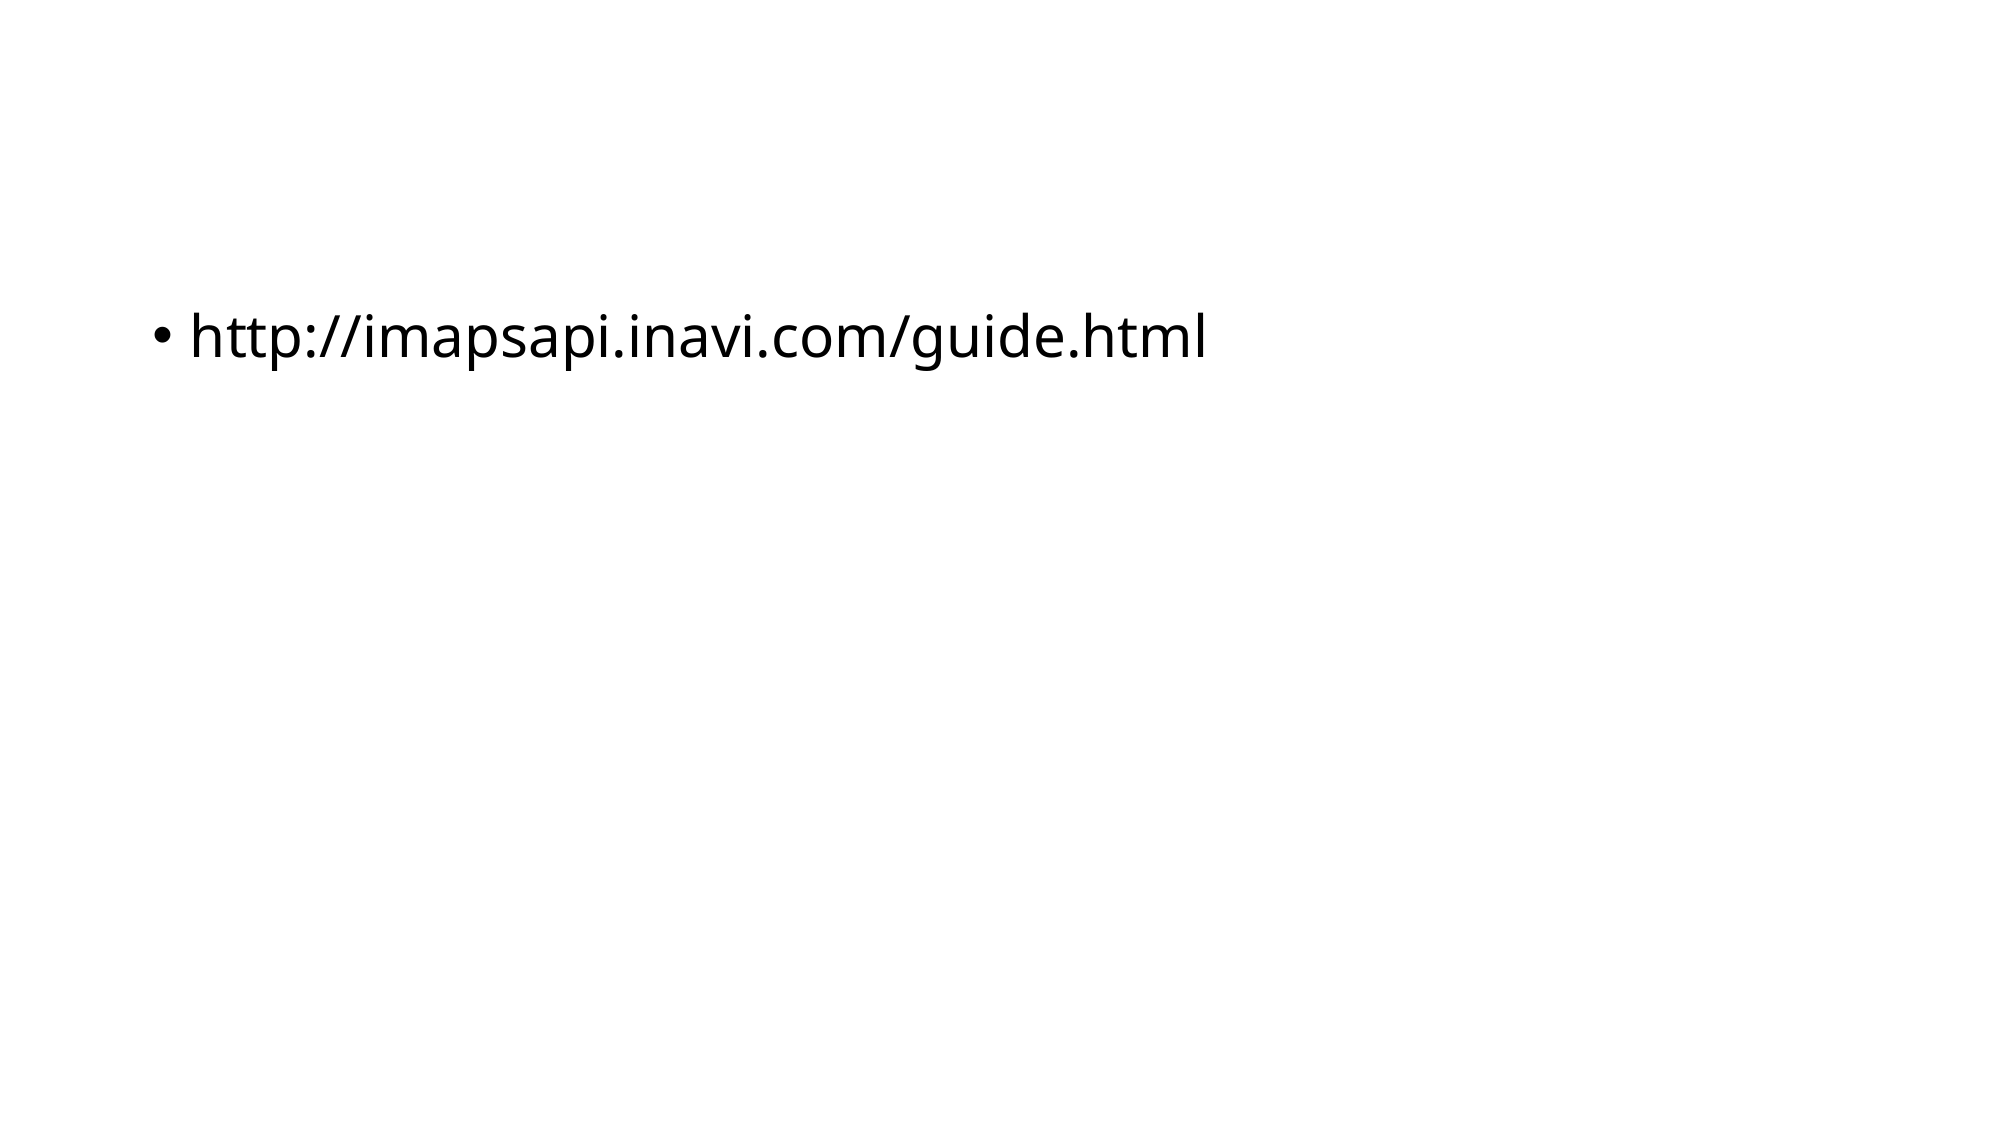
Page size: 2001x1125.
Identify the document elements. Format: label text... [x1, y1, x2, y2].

list http://imapsapi.inavi.com/guide.html [137, 299, 1863, 1014]
